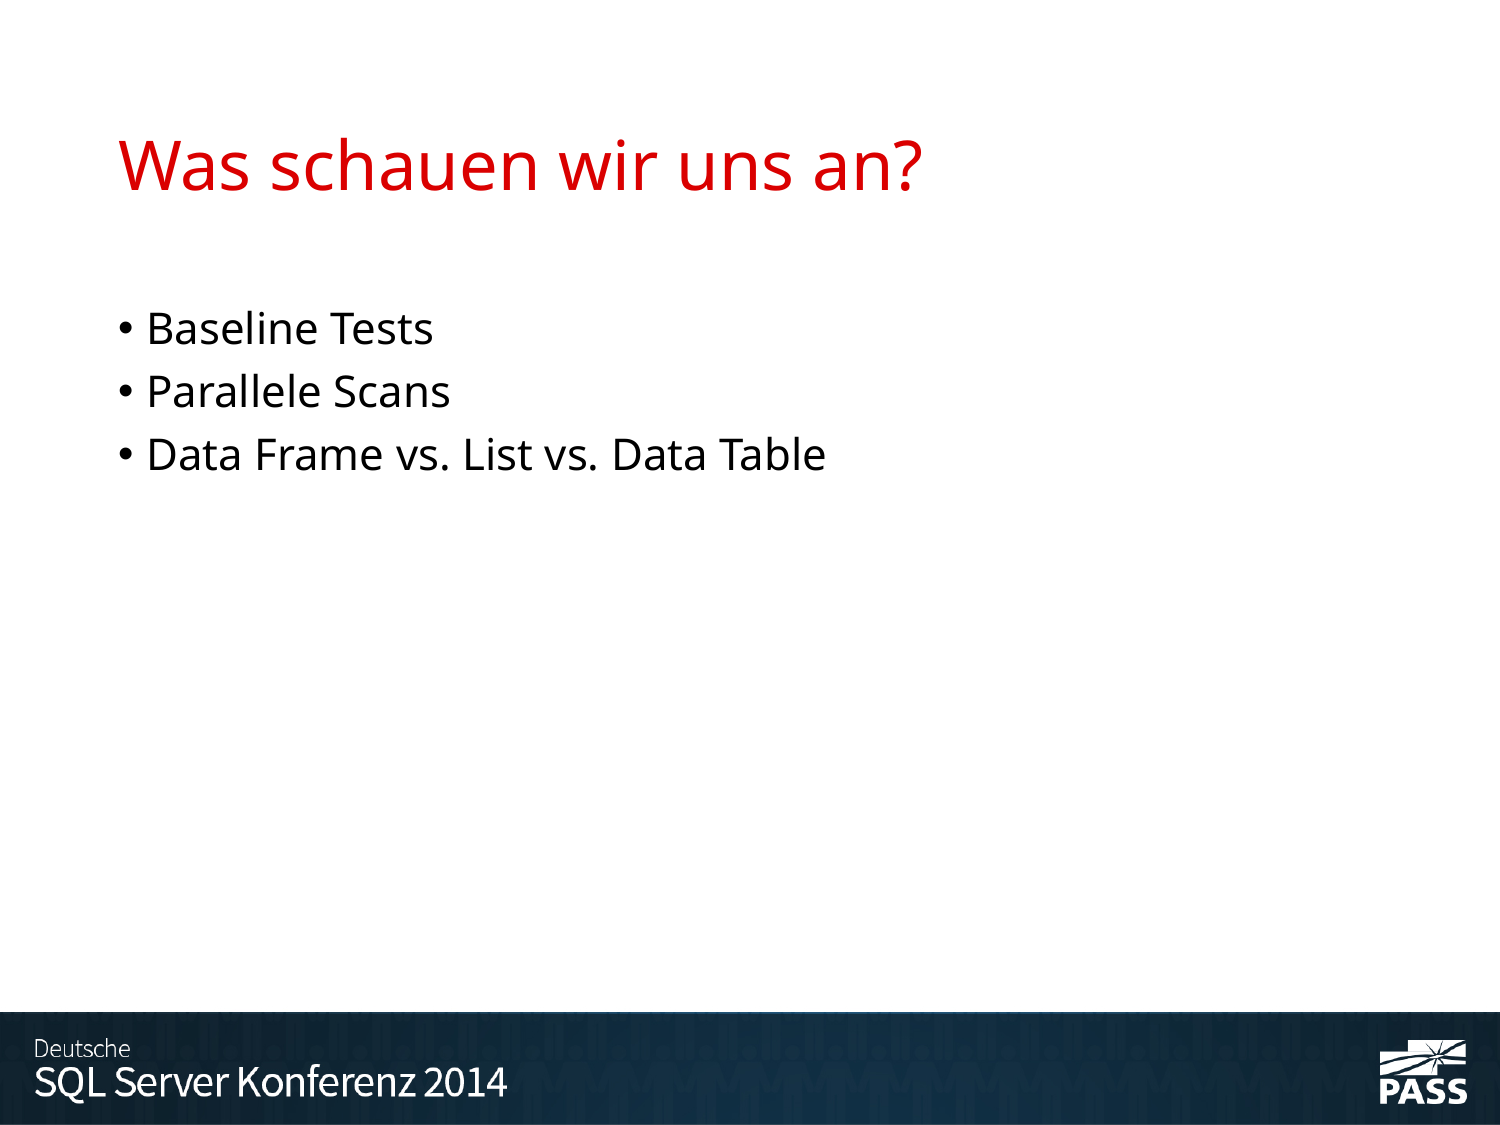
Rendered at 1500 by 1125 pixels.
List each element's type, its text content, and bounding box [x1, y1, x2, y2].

picture [0, 0, 1500, 1125]
list Baseline Tests Parallele Scans Data Frame vs. List vs. Data Table [103, 299, 1397, 954]
title Was schauen wir uns an? [103, 59, 1397, 278]
